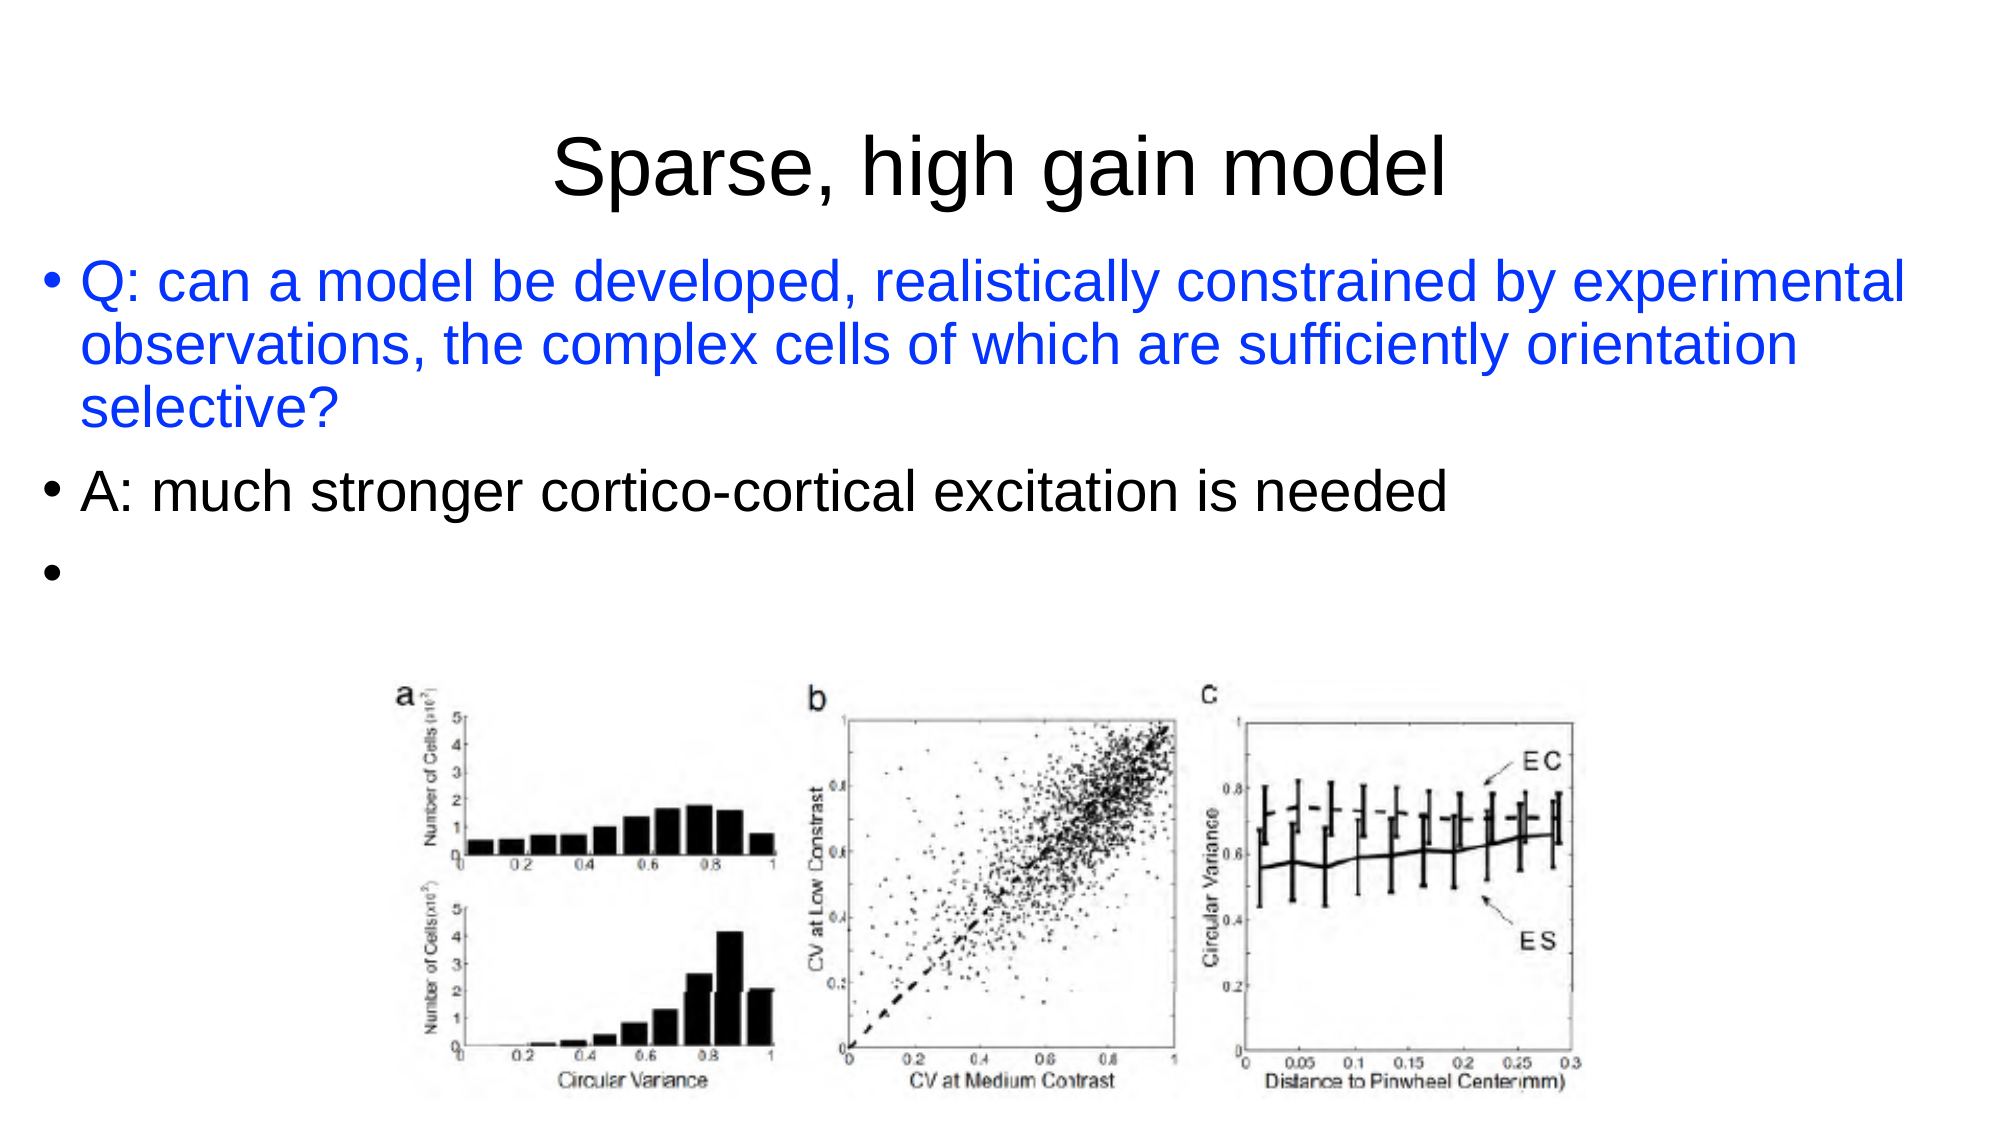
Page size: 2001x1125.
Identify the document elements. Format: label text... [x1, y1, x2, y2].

picture [373, 662, 1626, 1118]
title Sparse, high gain model [137, 59, 1863, 278]
